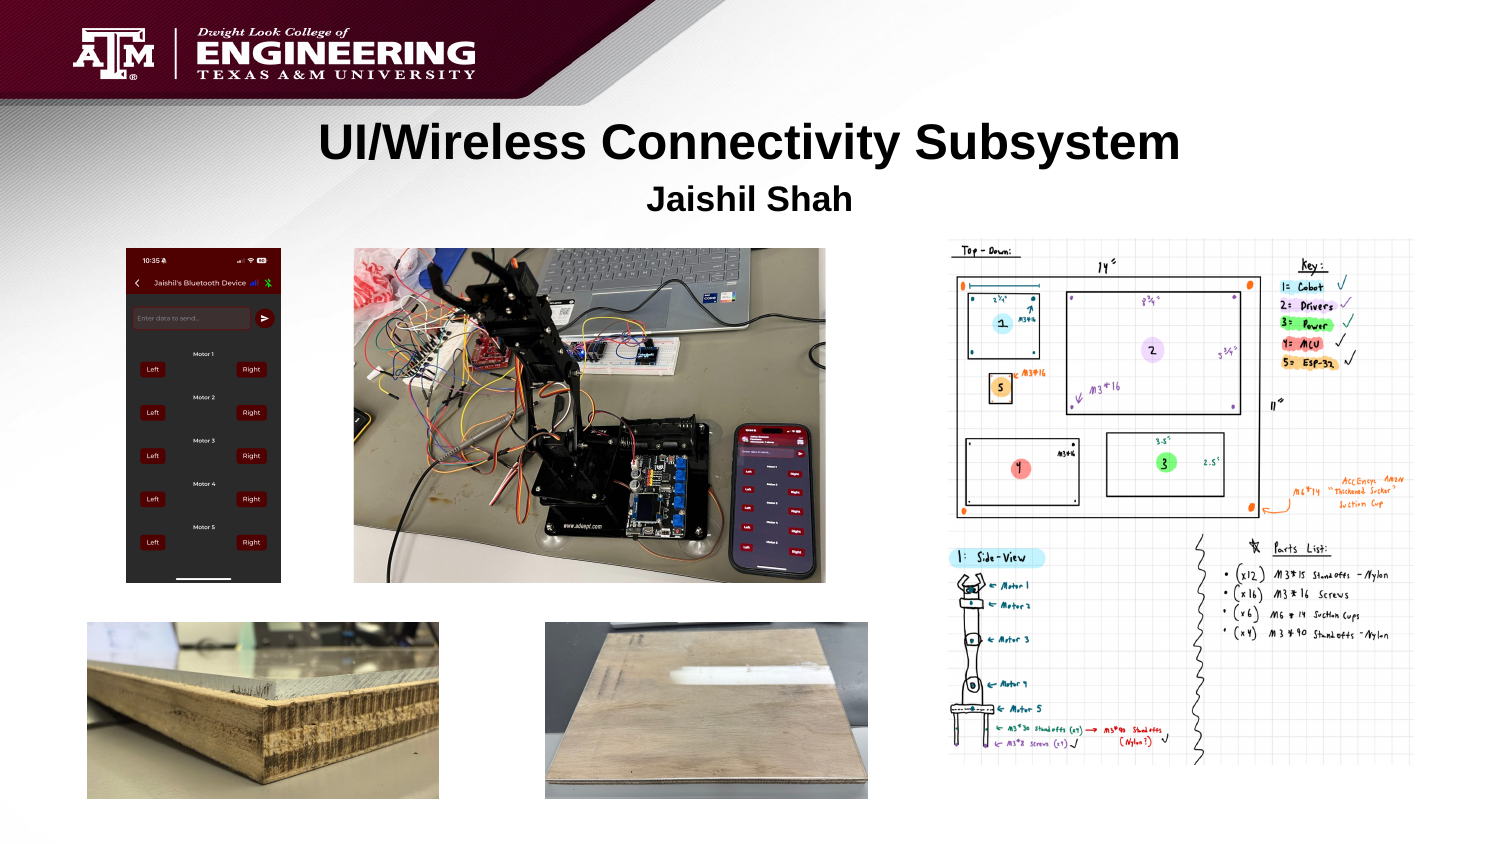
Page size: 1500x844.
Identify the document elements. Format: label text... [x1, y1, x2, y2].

picture [0, 0, 1500, 844]
title UI/Wireless Connectivity Subsystem Jaishil Shah [75, 110, 1425, 210]
